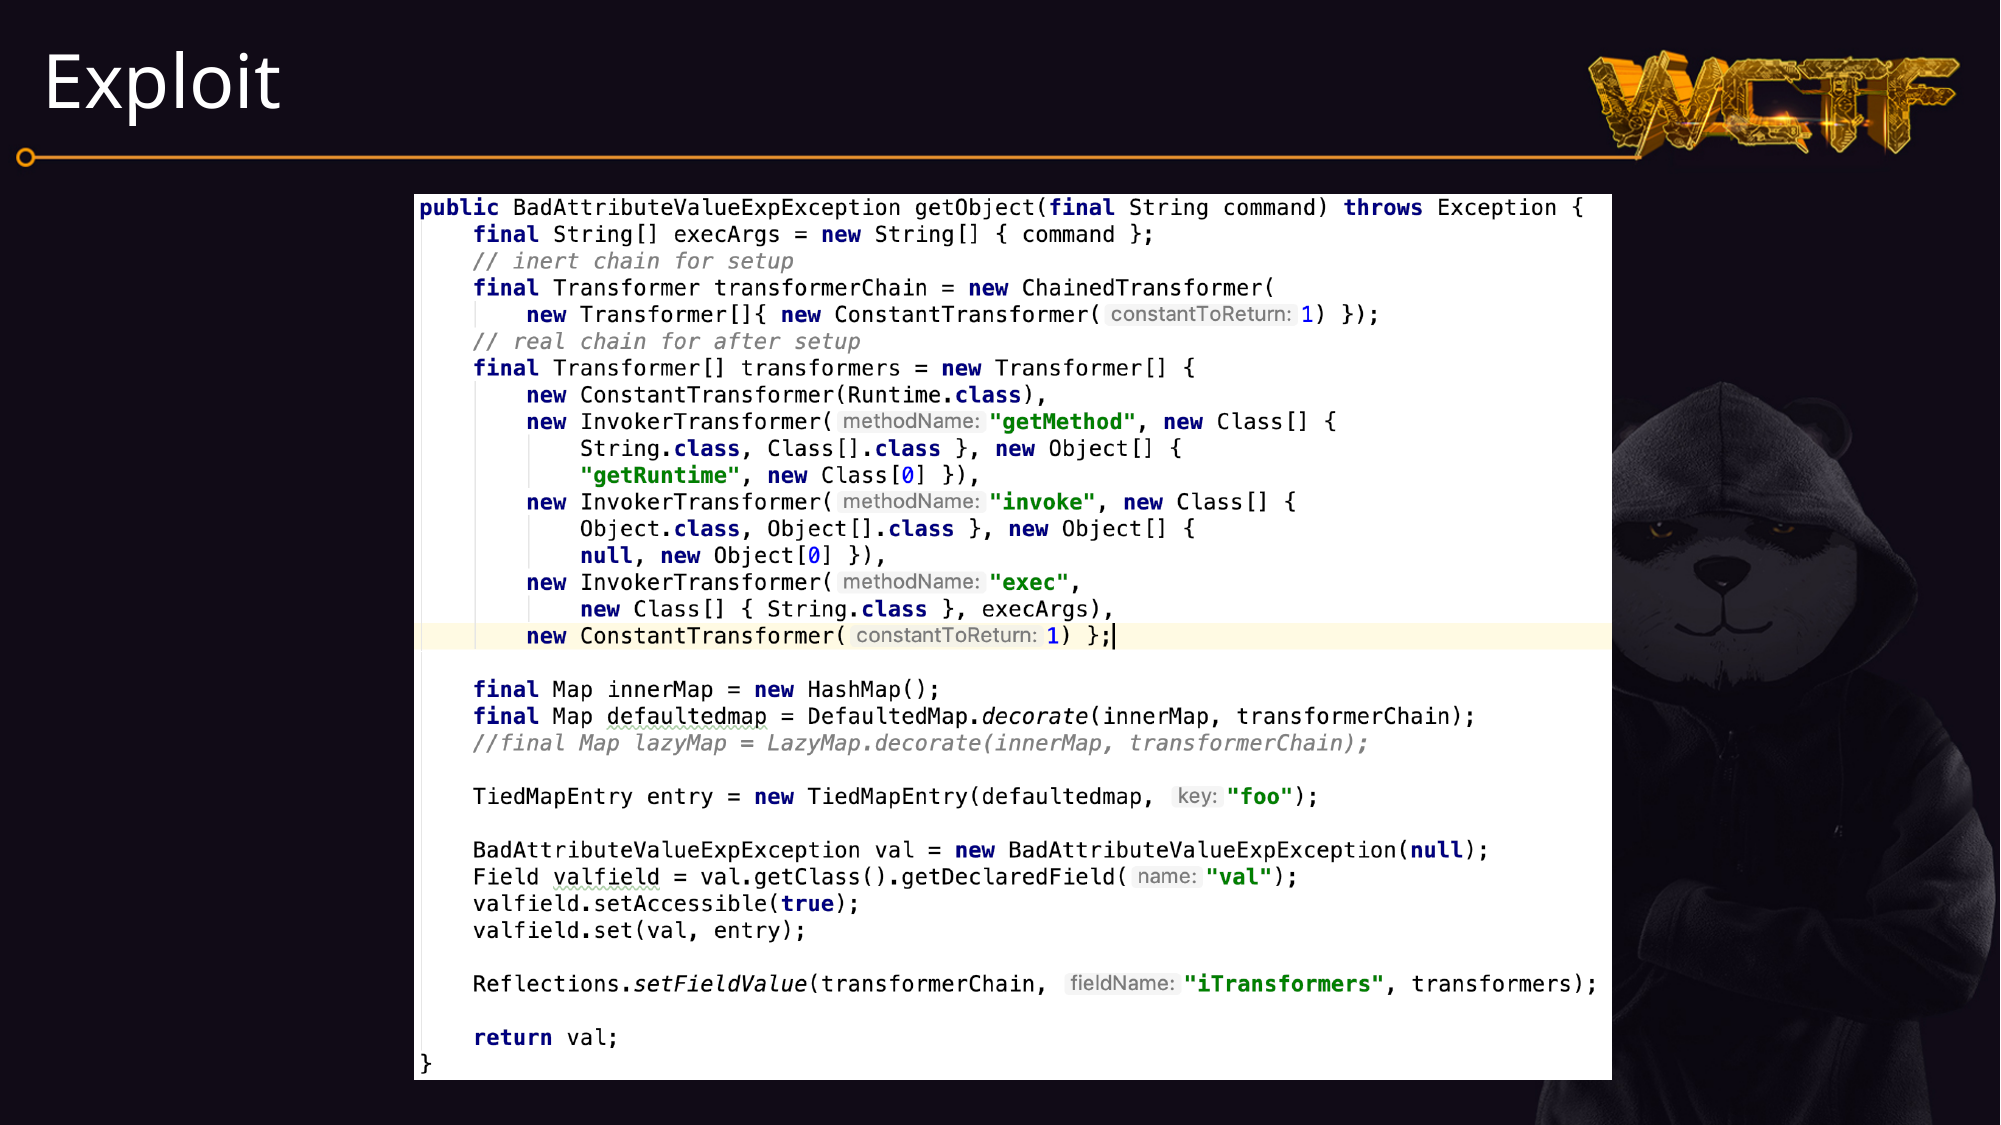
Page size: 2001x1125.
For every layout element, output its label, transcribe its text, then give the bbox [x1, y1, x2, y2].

text_box Exploit [27, 26, 1515, 131]
picture [0, 0, 2000, 1125]
